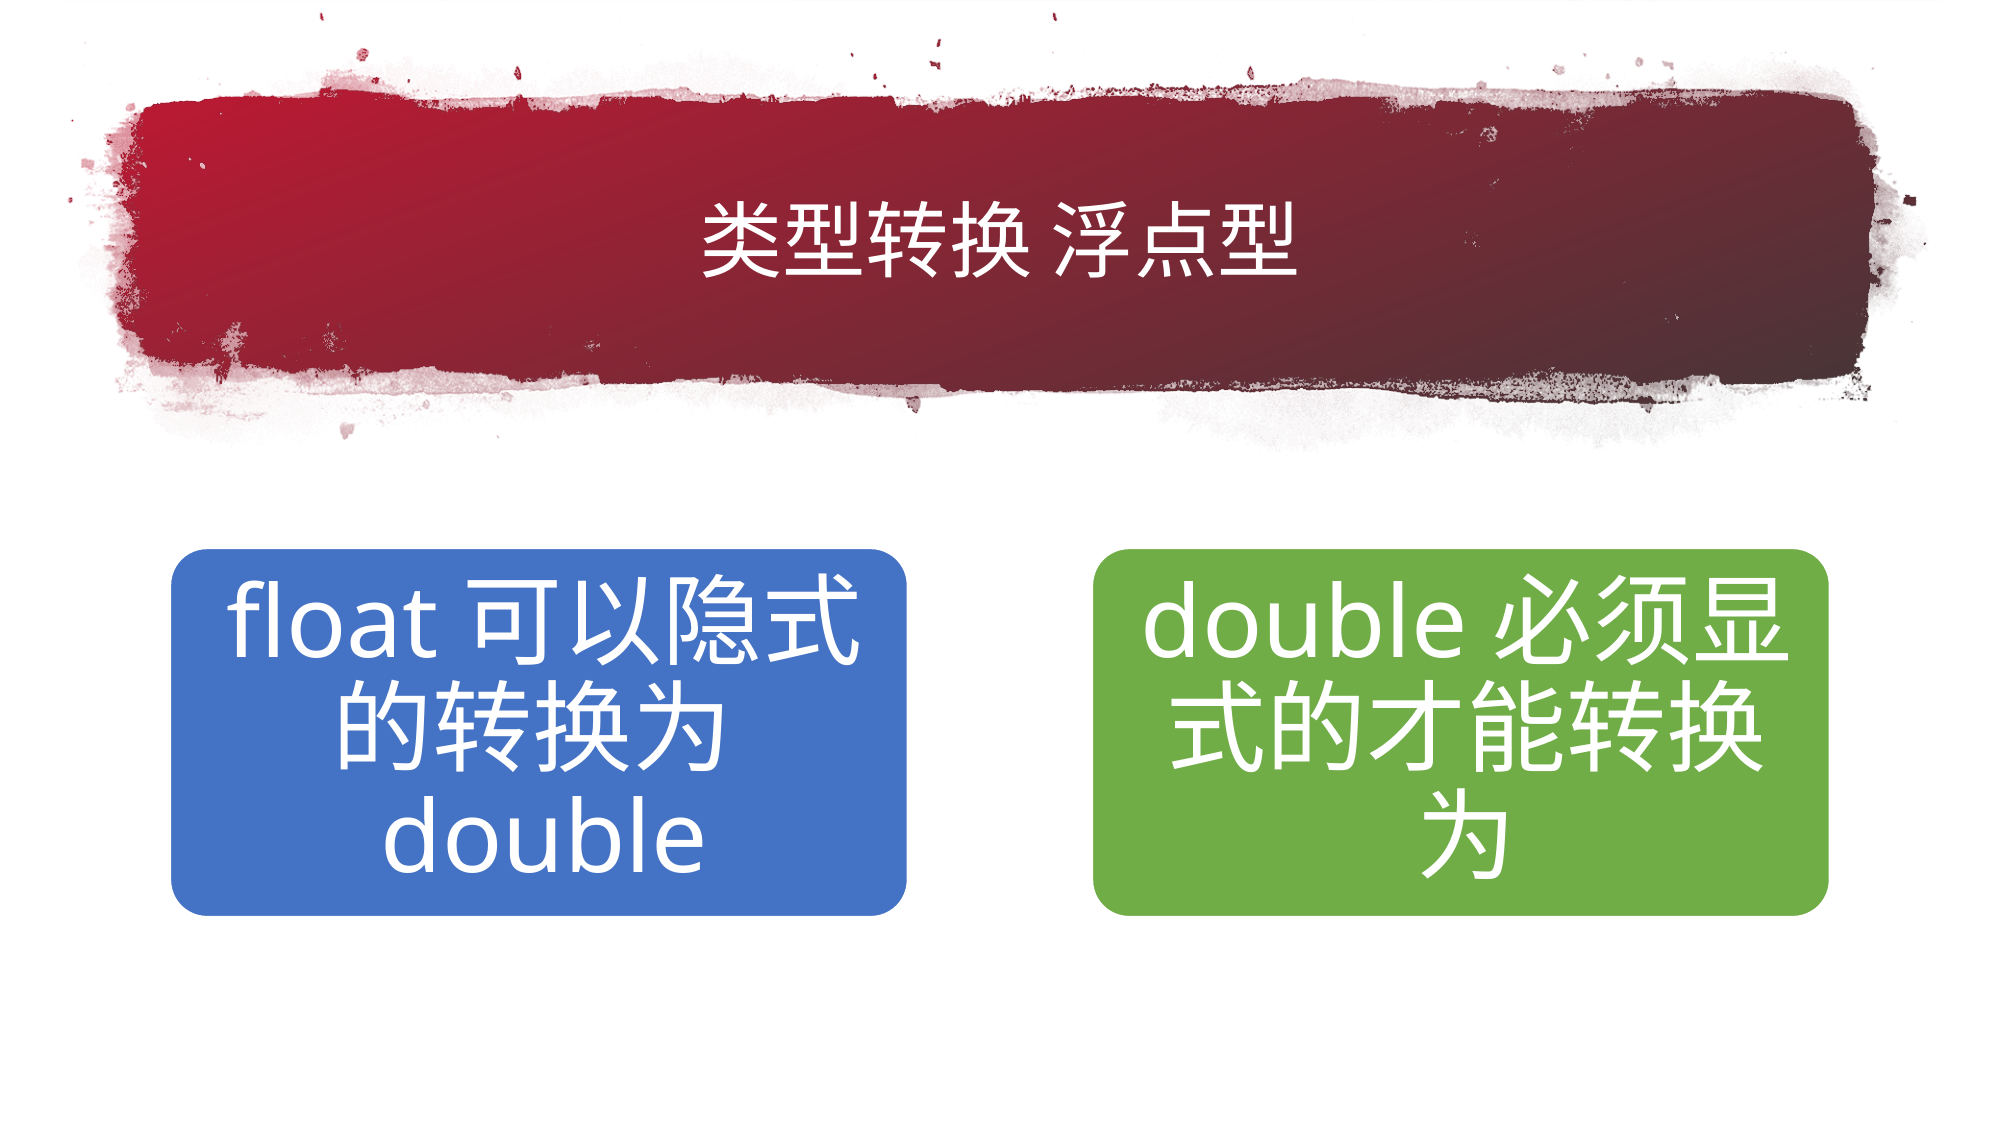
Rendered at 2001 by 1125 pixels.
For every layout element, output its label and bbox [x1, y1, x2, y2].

picture [0, 0, 2000, 1125]
list [169, 475, 1830, 990]
